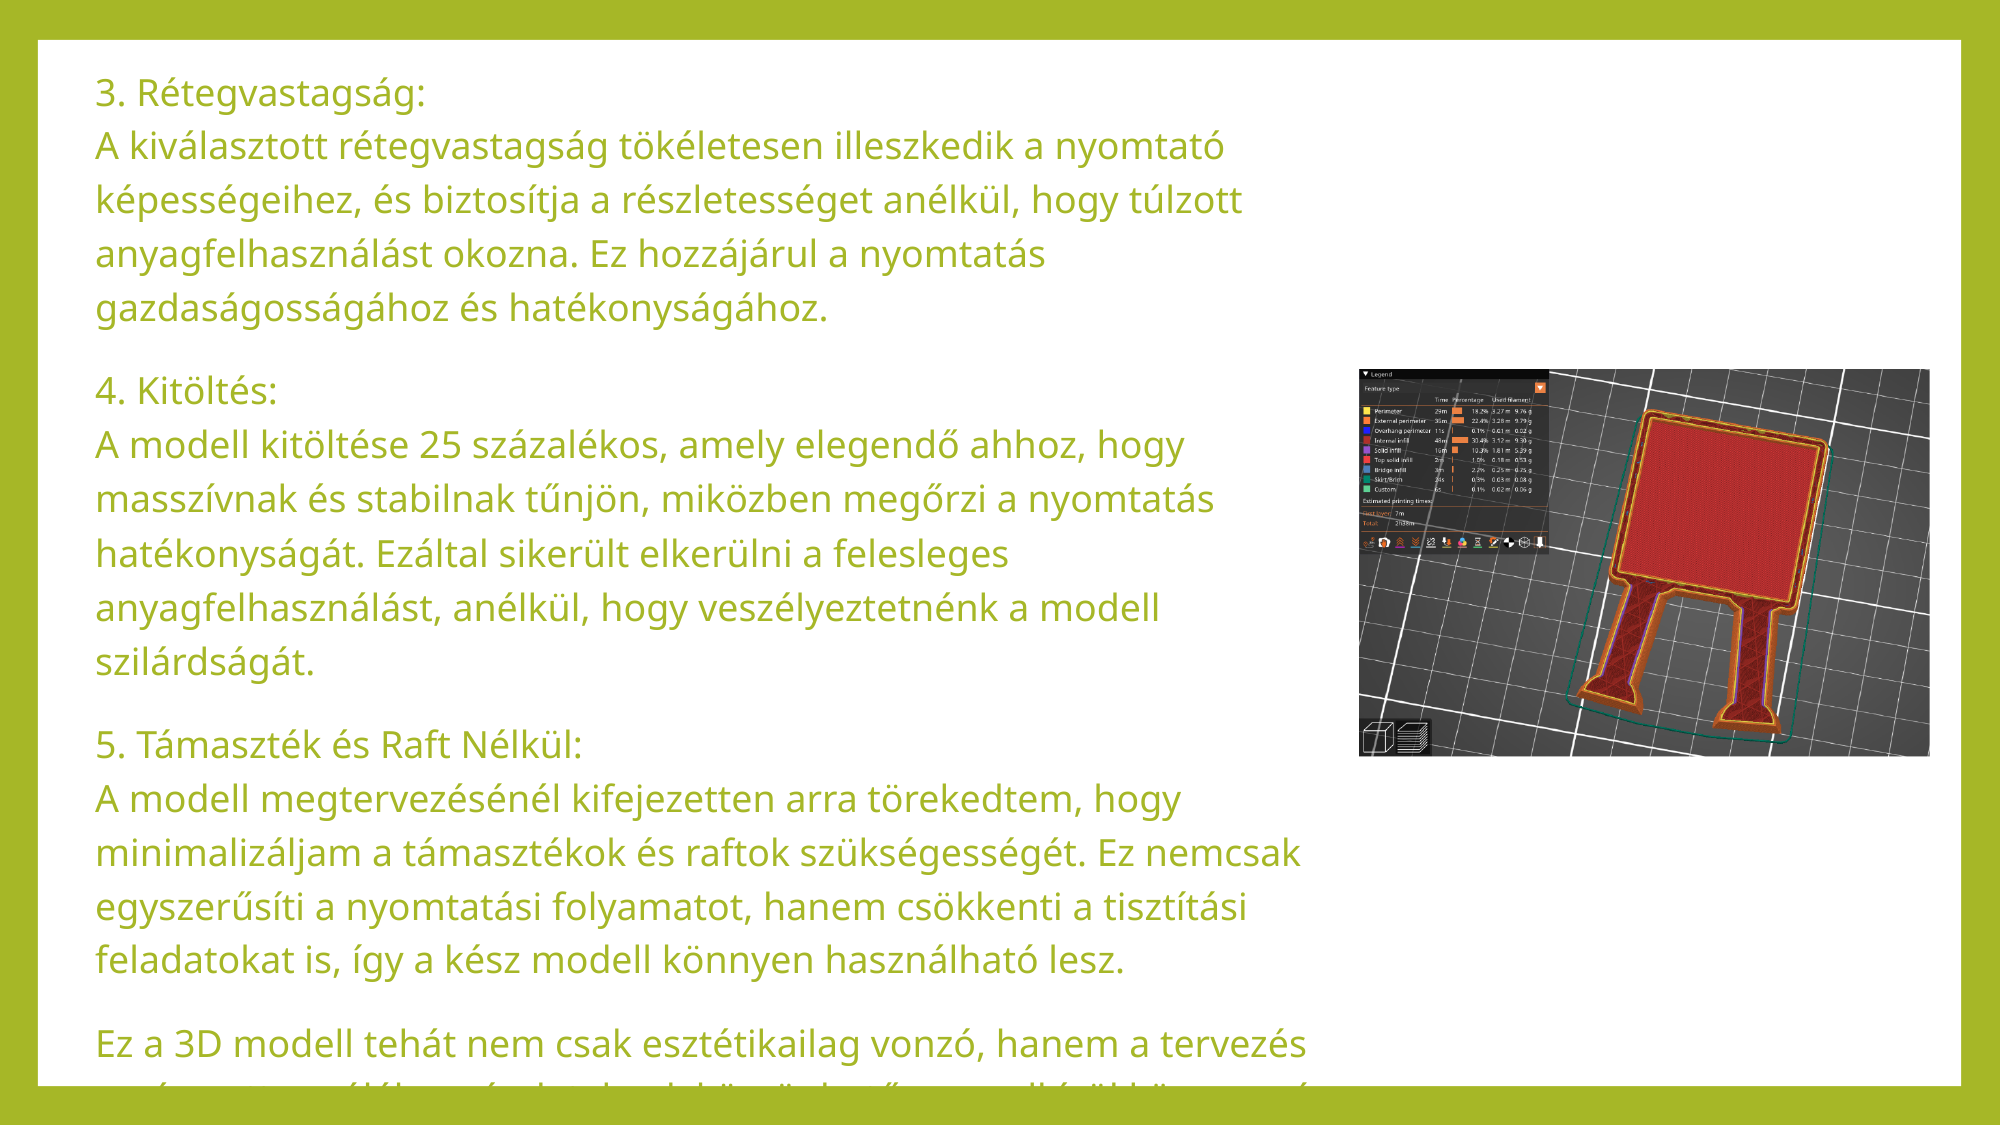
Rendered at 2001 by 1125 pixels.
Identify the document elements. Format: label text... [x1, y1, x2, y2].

picture [1358, 369, 1930, 758]
list 3. Rétegvastagság: A kiválasztott rétegvastagság tökéletesen illeszkedik a nyomtató képességeihez, és biztosítja a részletességet anélkül, hogy túlzott anyagfelhasználást okozna. Ez hozzájárul a nyomtatás gazdaságosságához és hatékonyságához. 4. Kitöltés: A modell kitöltése 25 százalékos, amely elegendő ahhoz, hogy masszívnak és stabilnak tűnjön, miközben megőrzi a nyomtatás hatékonyságát. Ezáltal sikerült elkerülni a felesleges anyagfelhasználást, anélkül, hogy veszélyeztetnénk a modell szilárdságát. 5. Támaszték és Raft Nélkül: A modell megtervezésénél kifejezetten arra törekedtem, hogy minimalizáljam a támasztékok és raftok szükségességét. Ez nemcsak egyszerűsíti a nyomtatási folyamatot, hanem csökkenti a tisztítási feladatokat is, így a kész modell könnyen használható lesz. Ez a 3D modell tehát nem csak esztétikailag vonzó, hanem a tervezés során vett aprólékos részleteknek köszönhetően rendkívül könnyen és hibamentesen nyomtatható. [72, 52, 1360, 1075]
